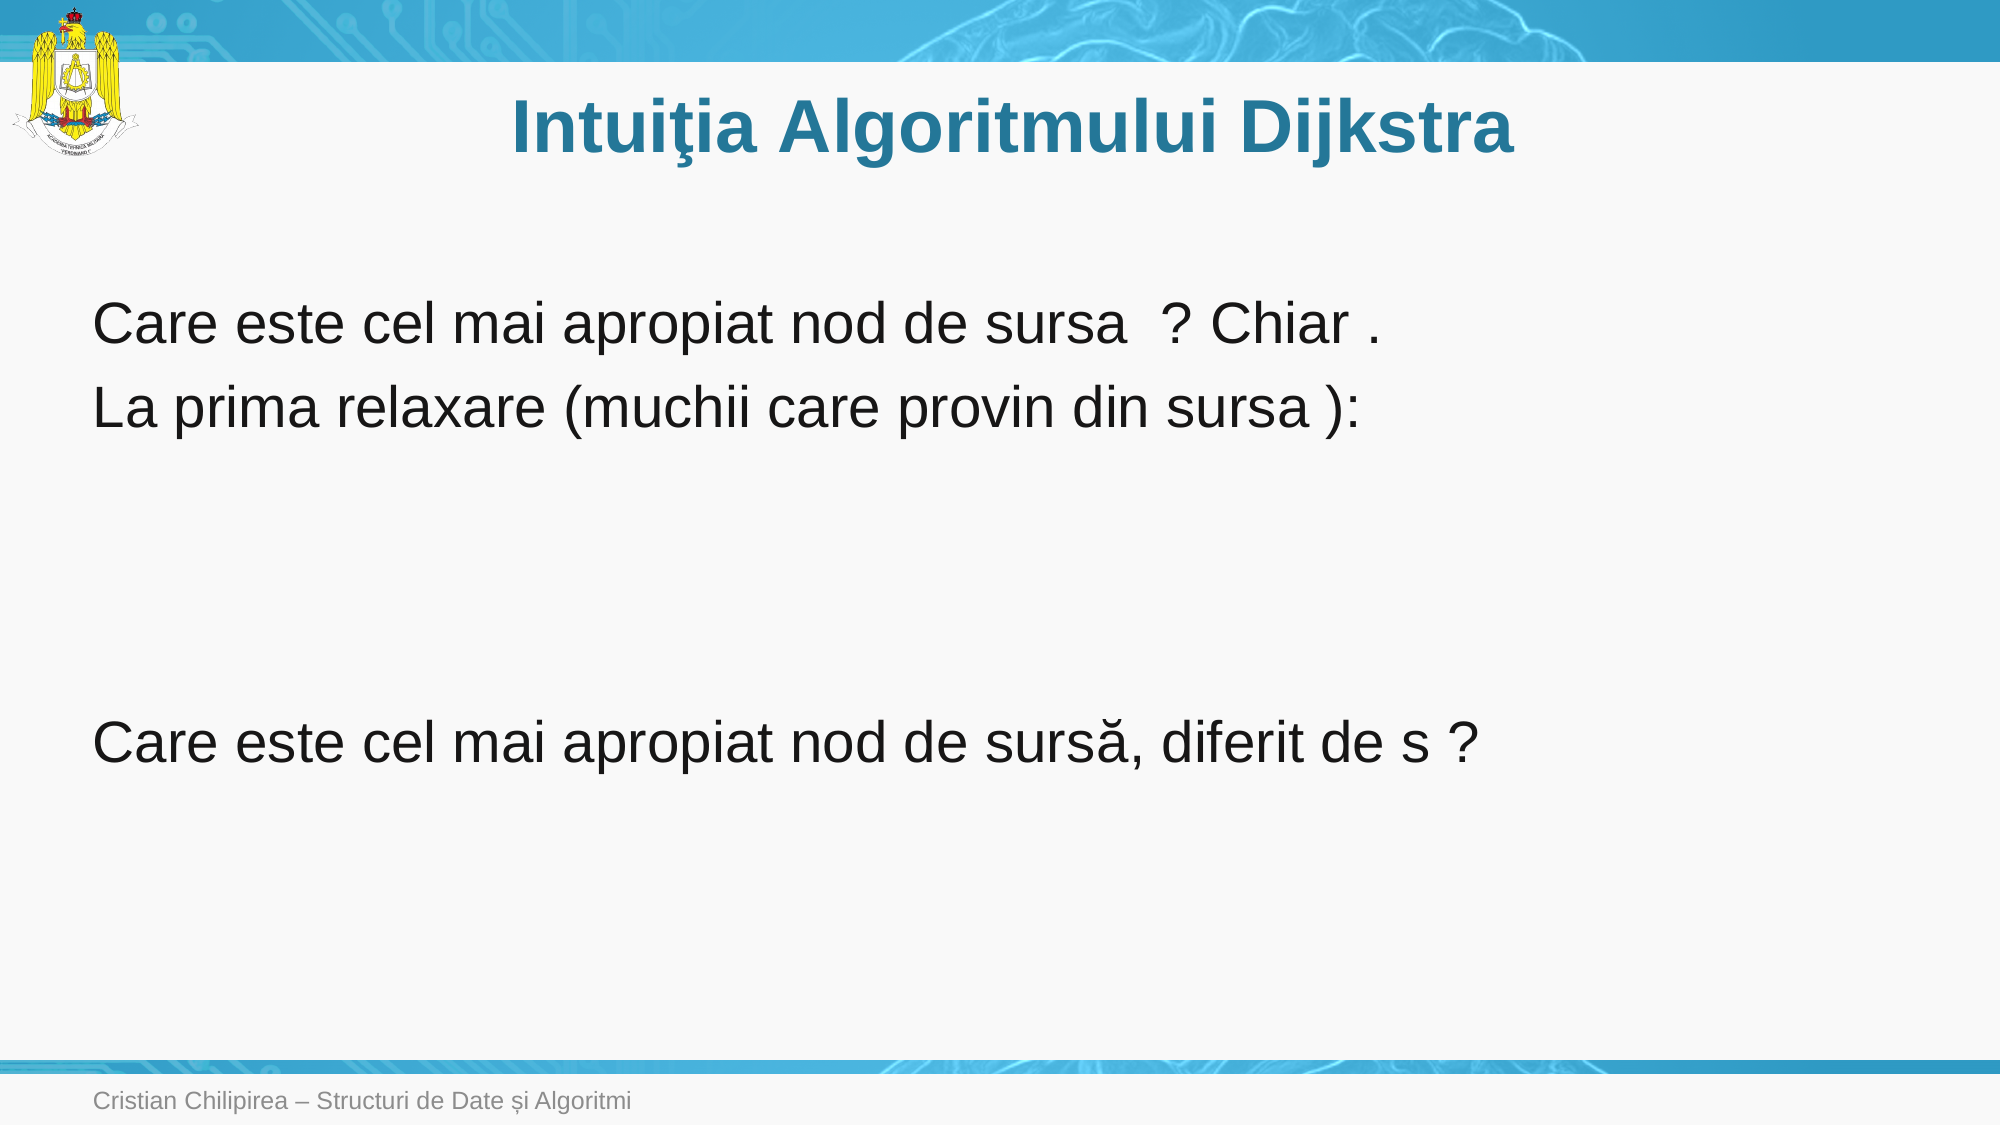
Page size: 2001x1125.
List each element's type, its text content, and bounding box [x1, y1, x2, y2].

footer Cristian Chilipirea – Structuri de Date și Algoritmi [77, 1073, 1338, 1125]
picture [0, 0, 2000, 156]
title Intuiţia Algoritmului Dijkstra [150, 76, 1876, 180]
picture [0, 1060, 2000, 1074]
